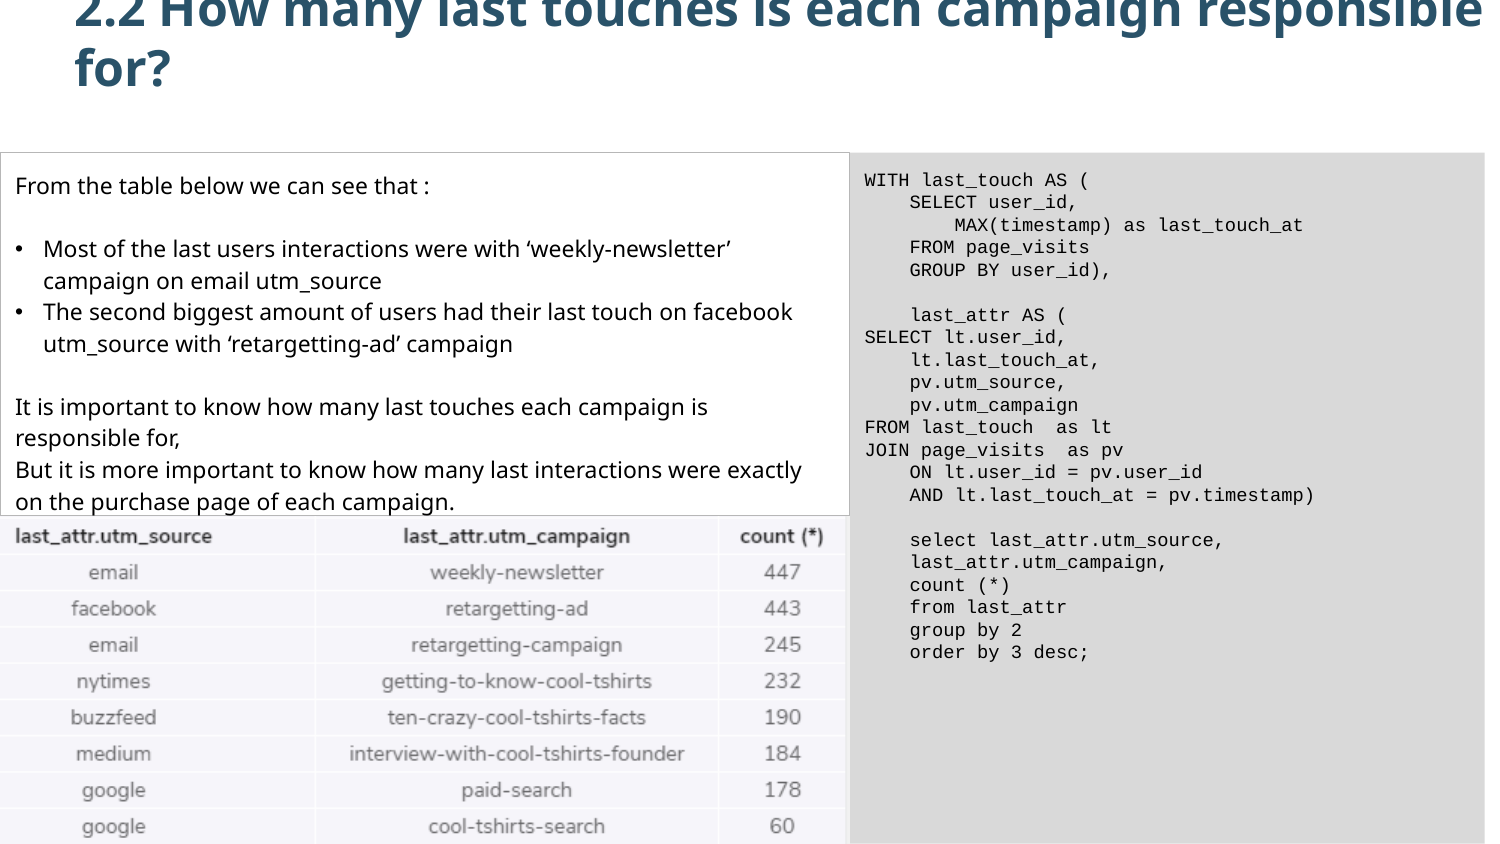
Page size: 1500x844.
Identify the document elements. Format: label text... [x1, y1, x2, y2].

picture [0, 515, 850, 844]
text_box WITH last_touch AS ( SELECT user_id, MAX(timestamp) as last_touch_at FROM page_visits GROUP BY user_id), last_attr AS ( SELECT lt.user_id, lt.last_touch_at, pv.utm_source, pv.utm_campaign FROM last_touch as lt JOIN page_visits as pv ON lt.user_id = pv.user_id AND lt.last_touch_at = pv.timestamp) select last_attr.utm_source, last_attr.utm_campaign, count (*) from last_attr group by 2 order by 3 desc; [850, 152, 1485, 844]
text_box From the table below we can see that : Most of the last users interactions were with ‘weekly-newsletter’ campaign on email utm_source The second biggest amount of users had their last touch on facebook utm_source with ‘retargetting-ad’ campaign It is important to know how many last touches each campaign is responsible for, But it is more important to know how many last interactions were exactly on the purchase page of each campaign. [0, 152, 850, 515]
text_box 2.2 How many last touches is each campaign responsible for? [59, 97, 1500, 232]
